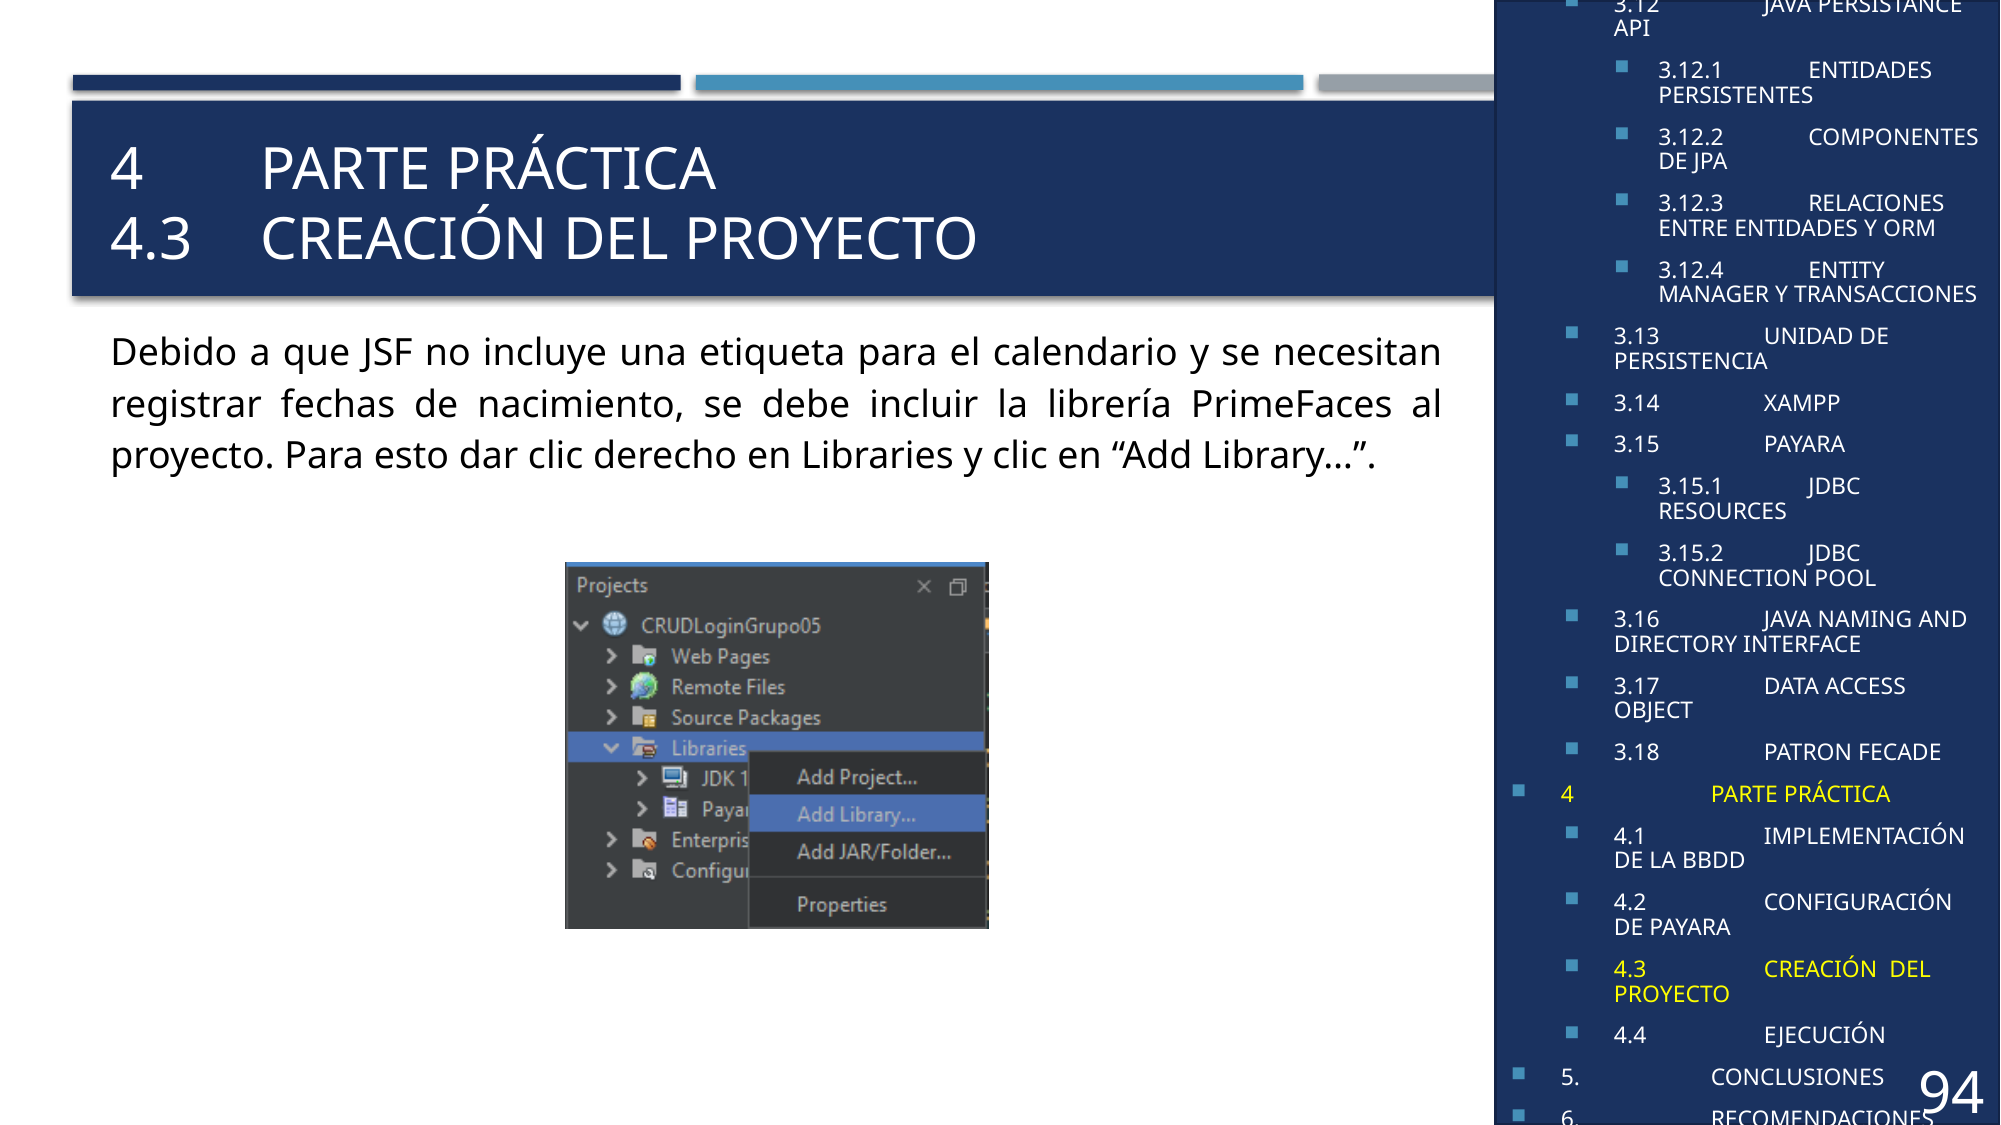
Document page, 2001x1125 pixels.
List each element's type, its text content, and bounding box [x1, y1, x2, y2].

slide_number 94 [1827, 1065, 2000, 1125]
title 4 Parte práctica 4.3 CREACIÓN DEL PROYECTO [95, 112, 1494, 279]
picture [564, 561, 990, 929]
list Debido a que JSF no incluye una etiqueta para el calendario y se necesitan registrar fechas de nacimiento, se debe incluir la librería PrimeFaces al proyecto. Para esto dar clic derecho en Libraries y clic en “Add Library…”. [95, 303, 1459, 495]
text_box 3.12 JAVA PERSISTANCE API 3.12.1 ENTIDADES PERSISTENTES 3.12.2 COMPONENTES DE JPA 3.12.3 RELACIONES ENTRE ENTIDADES Y ORM 3.12.4 ENTITY MANAGER Y TRANSACCIONES 3.13 UNIDAD DE PERSISTENCIA 3.14 XAMPP 3.15 PAYARA 3.15.1 JDBC RESOURCES 3.15.2 JDBC CONNECTION POOL 3.16 JAVA NAMING AND DIRECTORY INTERFACE 3.17 DATA ACCESS OBJECT 3.18 PATRON FECADE 4 PARTE PRÁCTICA 4.1 IMPLEMENTACIÓN DE LA BBDD 4.2 CONFIGURACIÓN DE PAYARA 4.3 CREACIÓN DEL PROYECTO 4.4 EJECUCIÓN 5. CONCLUSIONES 6. RECOMENDACIONES [1494, 0, 2000, 1125]
